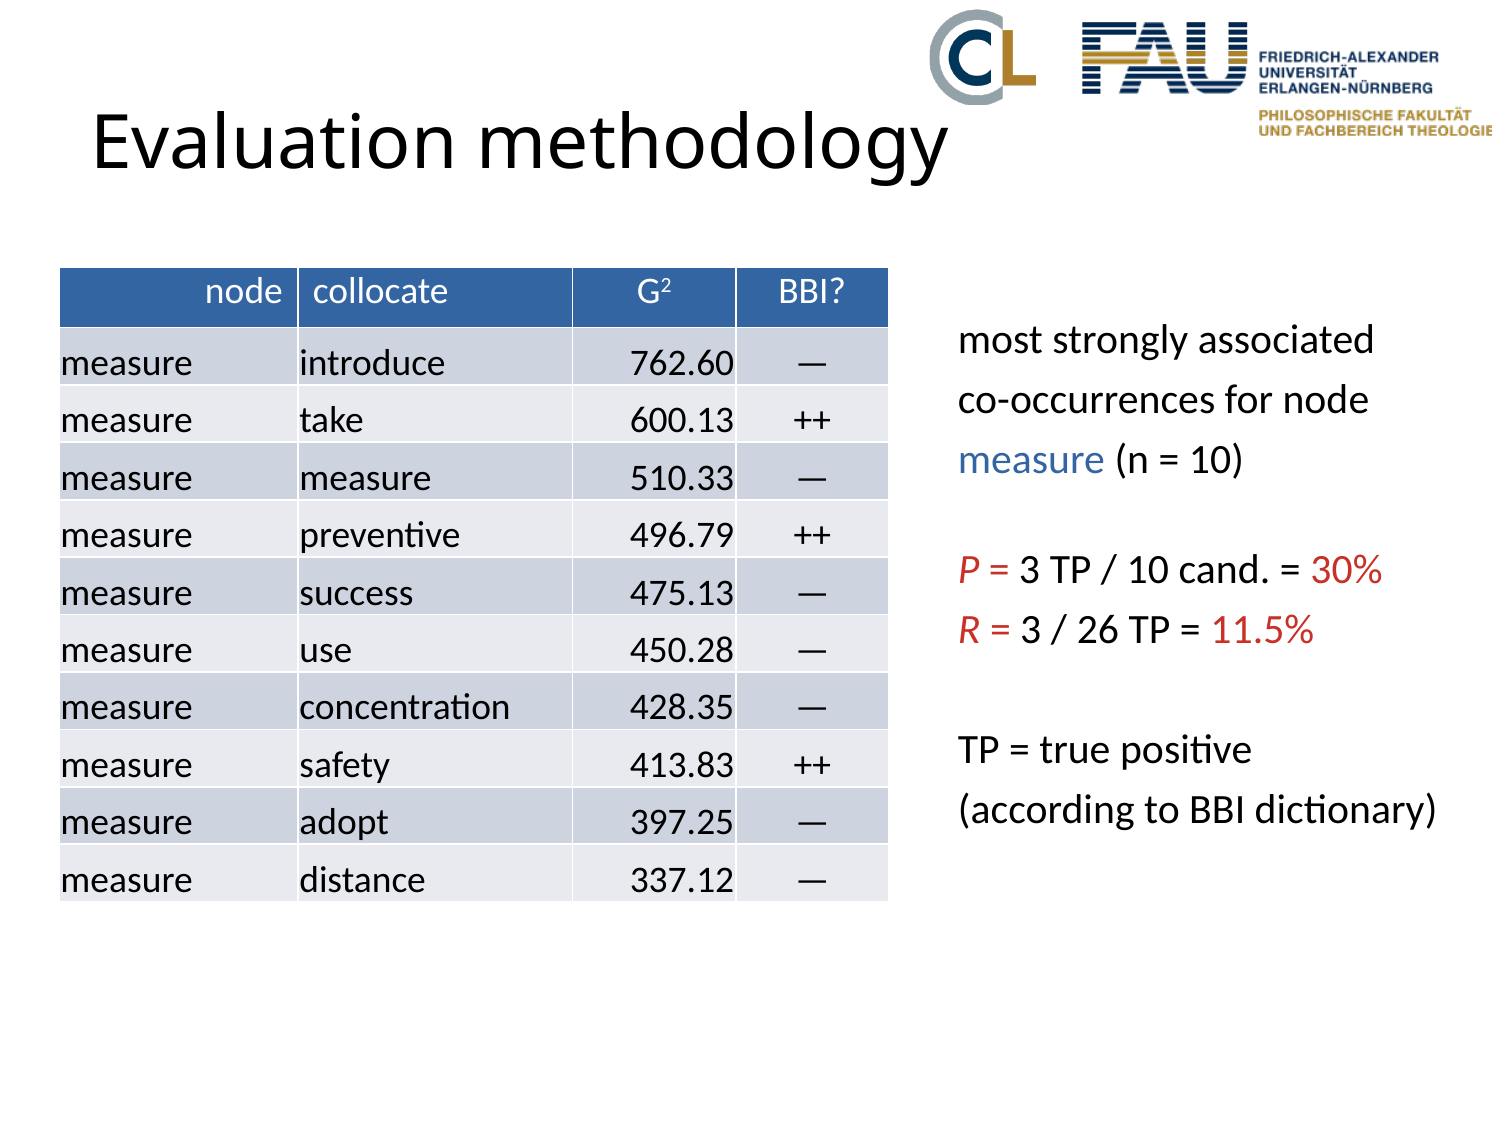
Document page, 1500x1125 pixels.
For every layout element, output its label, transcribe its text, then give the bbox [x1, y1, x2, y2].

table_cell — [737, 328, 888, 384]
table_cell take [299, 386, 572, 441]
table_cell introduce [299, 328, 572, 384]
table_header node [60, 268, 297, 327]
table_cell — [737, 788, 888, 843]
table_cell 510.33 [573, 443, 735, 499]
table_cell measure [60, 328, 297, 384]
table_cell 413.83 [573, 730, 735, 786]
table_cell concentration [299, 673, 572, 729]
table_cell 397.25 [573, 788, 735, 843]
table_cell measure [299, 443, 572, 499]
table_cell measure [60, 673, 297, 729]
table_cell success [299, 558, 572, 614]
table_cell preventive [299, 501, 572, 556]
text_box most strongly associated co-occurrences for node measure (n = 10) P = 3 TP / 10 cand. = 30% R = 3 / 26 TP = 11.5% TP = true positive (according to BBI dictionary) [943, 294, 1469, 840]
table_header collocate [299, 268, 572, 327]
table_cell — [737, 673, 888, 729]
table_cell measure [60, 443, 297, 499]
table_cell adopt [299, 788, 572, 843]
table_cell — [737, 443, 888, 499]
table_cell ++ [737, 730, 888, 786]
table_cell 337.12 [573, 845, 735, 901]
table_cell distance [299, 845, 572, 901]
table_cell — [737, 558, 888, 614]
table_cell measure [60, 730, 297, 786]
table_cell — [737, 845, 888, 901]
table_cell use [299, 615, 572, 671]
table_cell measure [60, 615, 297, 671]
table_cell 762.60 [573, 328, 735, 384]
table_cell — [737, 615, 888, 671]
table_cell measure [60, 386, 297, 441]
table_cell 428.35 [573, 673, 735, 729]
table_cell measure [60, 558, 297, 614]
table_header G2 [573, 268, 735, 327]
table_cell 600.13 [573, 386, 735, 441]
title Evaluation methodology [75, 45, 1425, 233]
table_cell ++ [737, 386, 888, 441]
table_header BBI? [737, 268, 888, 327]
table_cell measure [60, 845, 297, 901]
table_cell safety [299, 730, 572, 786]
table_cell 475.13 [573, 558, 735, 614]
table_cell measure [60, 501, 297, 556]
table_cell 450.28 [573, 615, 735, 671]
table_cell ++ [737, 501, 888, 556]
table_cell measure [60, 788, 297, 843]
table_cell 496.79 [573, 501, 735, 556]
